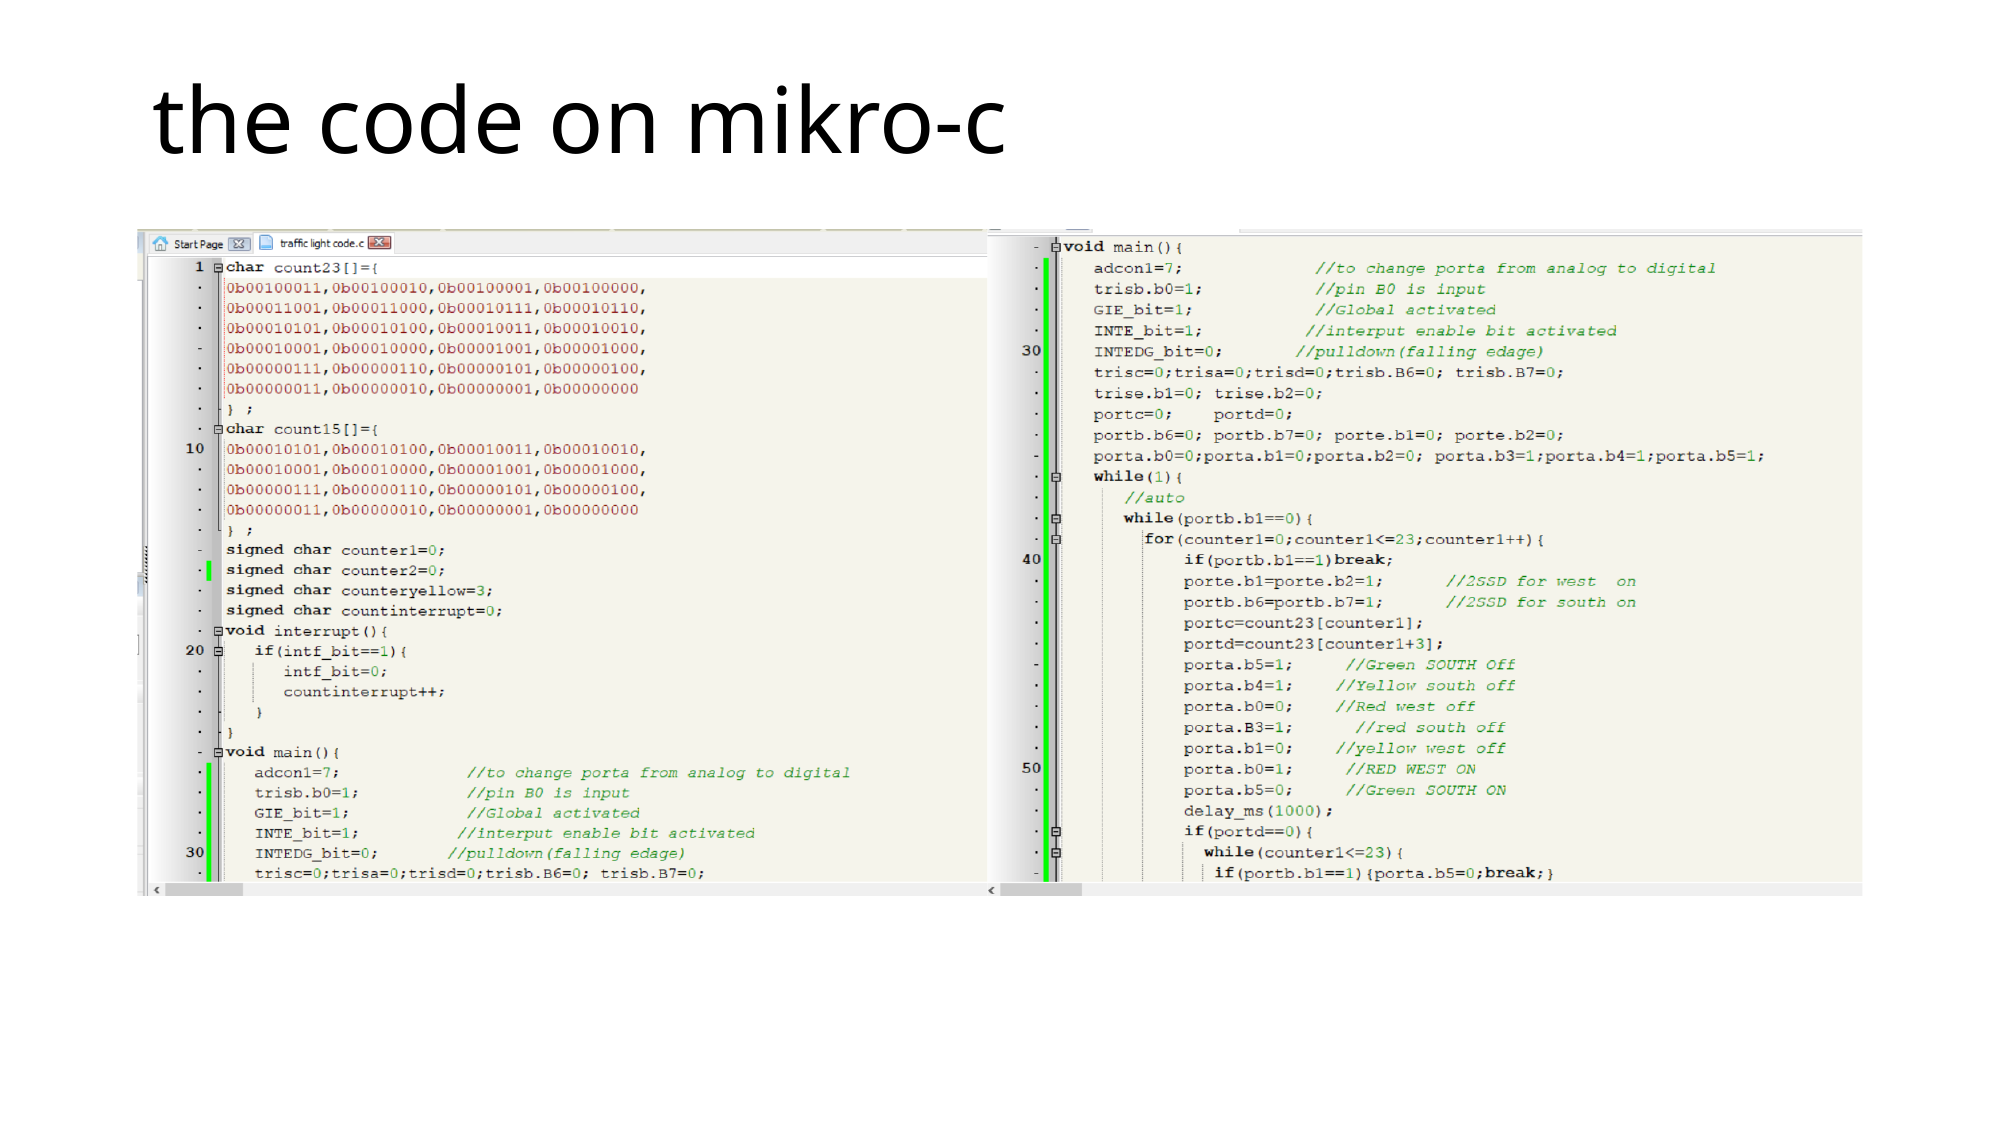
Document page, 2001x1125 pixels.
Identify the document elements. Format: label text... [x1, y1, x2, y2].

title the code on mikro-c [137, 65, 1863, 229]
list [137, 229, 987, 896]
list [987, 229, 1863, 896]
